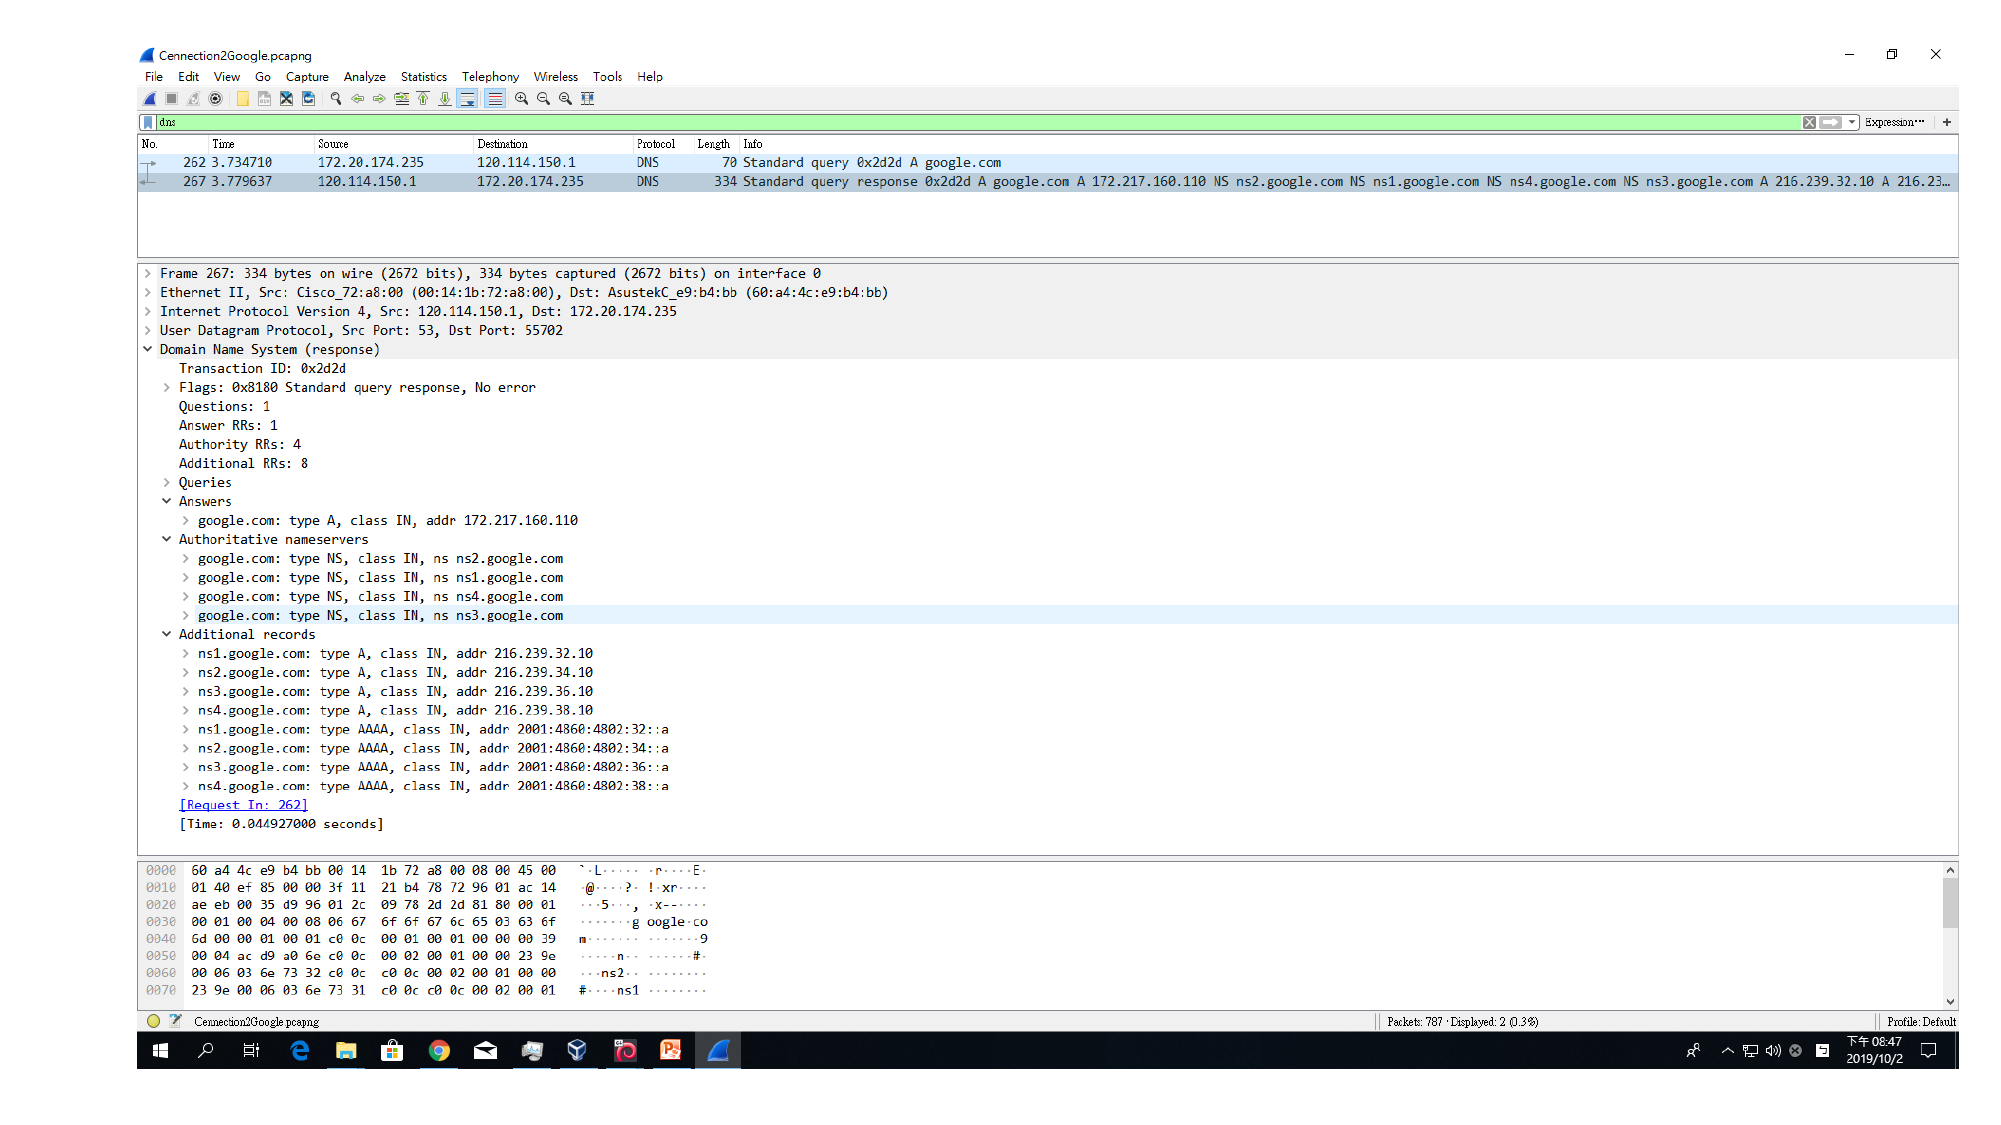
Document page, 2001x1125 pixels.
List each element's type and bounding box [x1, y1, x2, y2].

list [137, 44, 1959, 1069]
